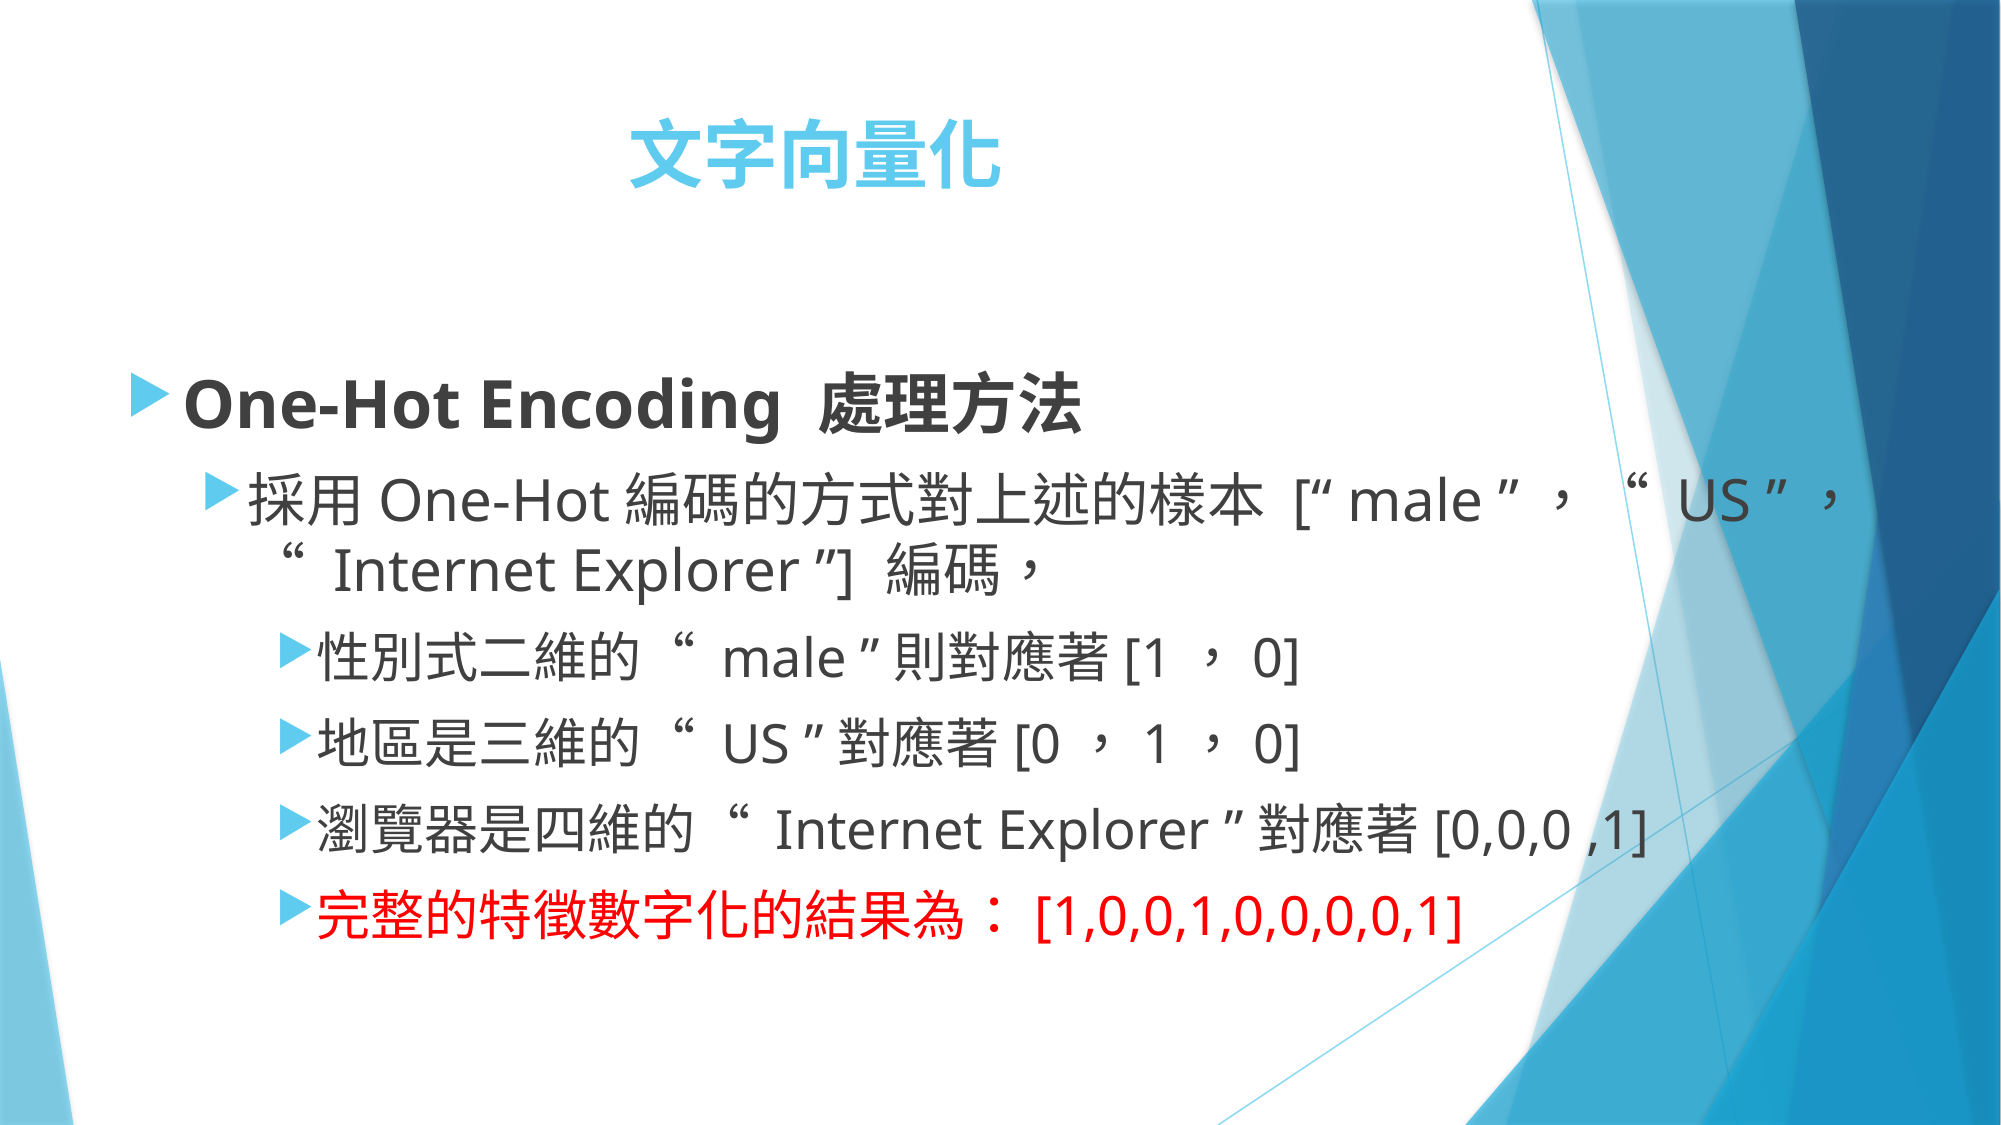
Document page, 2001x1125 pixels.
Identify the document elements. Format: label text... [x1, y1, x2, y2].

list One-Hot Encoding 處理方法 採用One-Hot編碼的方式對上述的樣本 [“ male ”，“ US ”，“ Internet Explorer ”] 編碼， 性別式二維的“ male ”則對應著[1，0] 地區是三維的“ US ”對應著[0，1，0] 瀏覽器是四維的“ Internet Explorer ”對應著[0,0,0 ,1] 完整的特徵數字化的結果為：[1,0,0,1,0,0,0,0,1] [111, 354, 1890, 1079]
title 文字向量化 [111, 99, 1522, 317]
